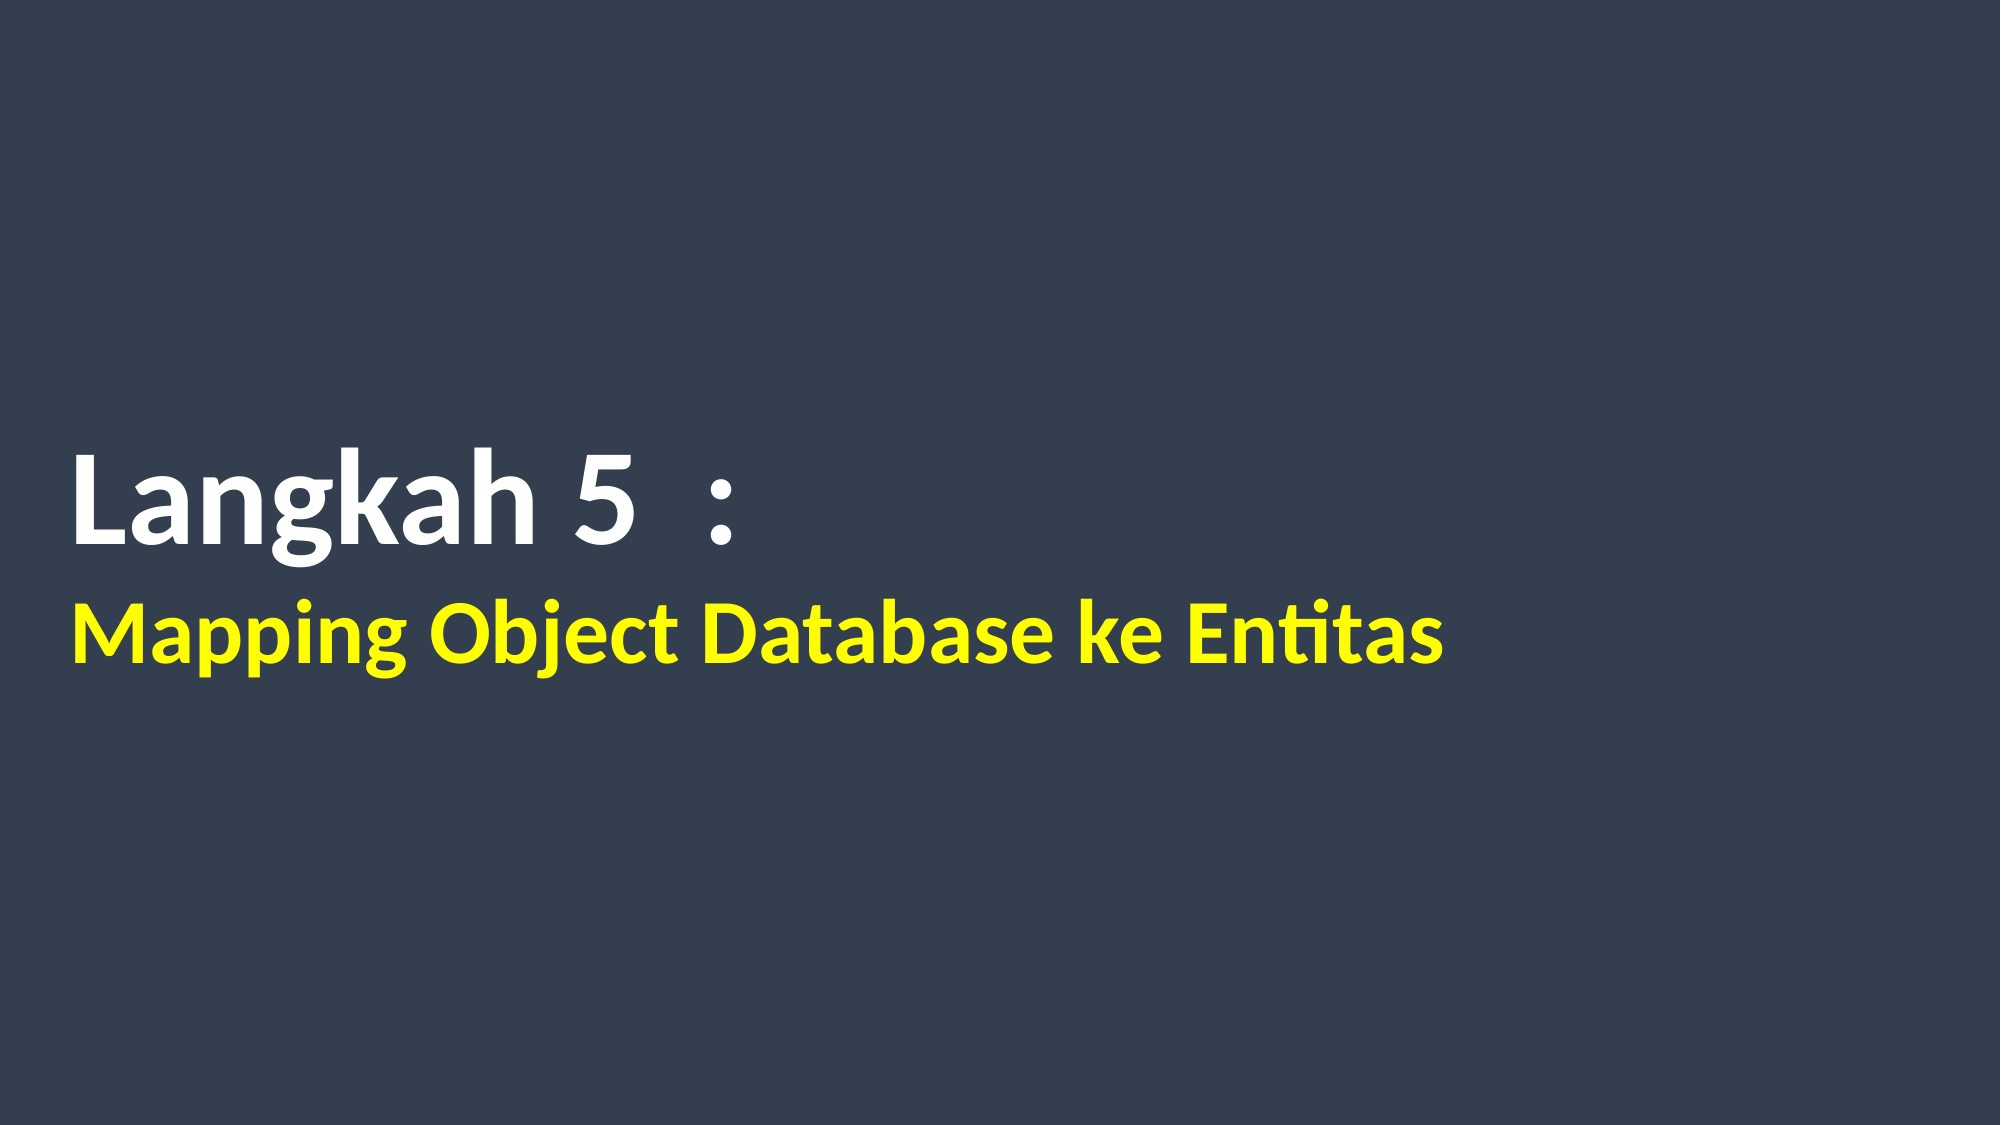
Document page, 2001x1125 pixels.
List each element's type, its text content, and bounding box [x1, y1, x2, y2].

text_box Langkah 5 : Mapping Object Database ke Entitas [54, 399, 1900, 689]
